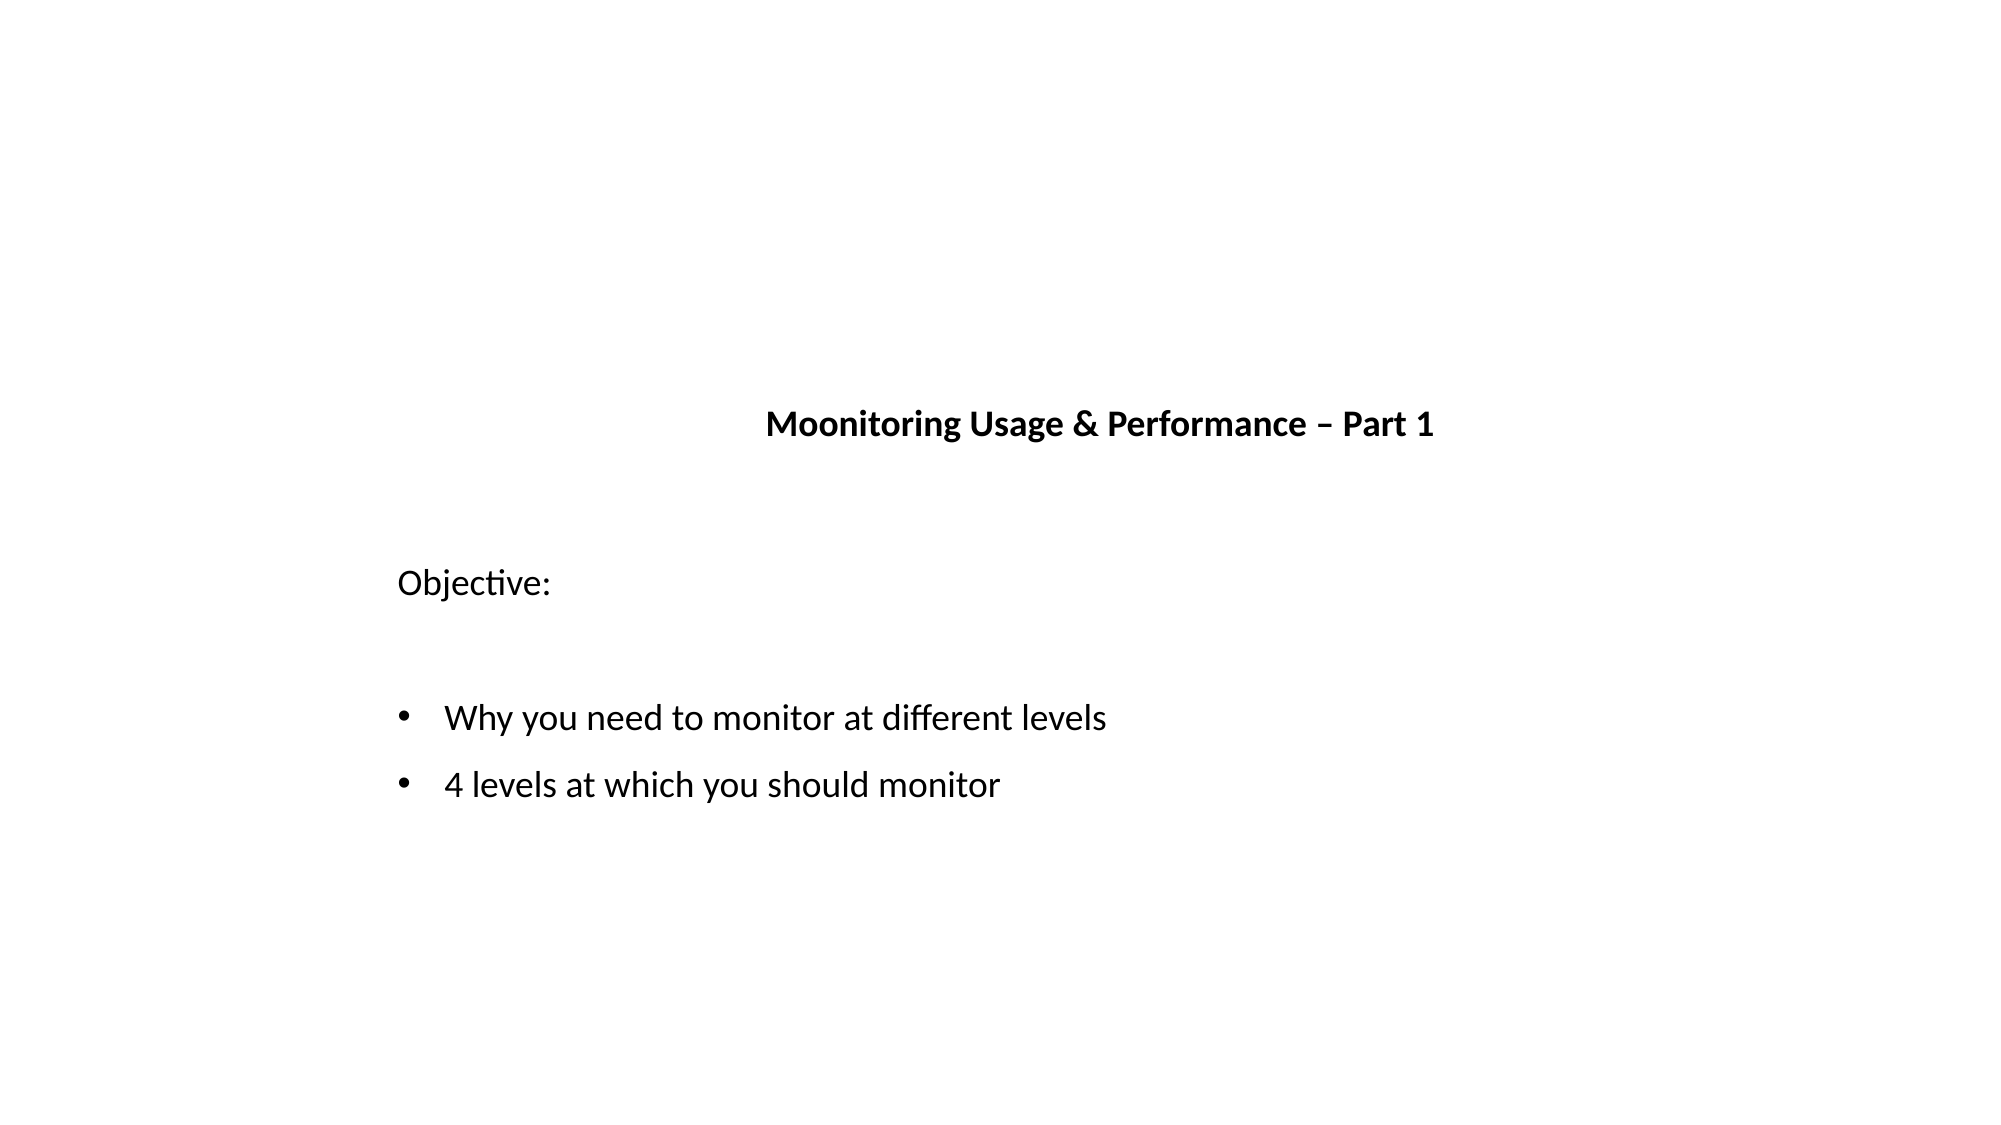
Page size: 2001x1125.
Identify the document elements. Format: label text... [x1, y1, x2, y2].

text_box Moonitoring Usage & Performance – Part 1 [750, 391, 1451, 452]
text_box Objective: Why you need to monitor at different levels 4 levels at which you should monitor [382, 527, 1123, 813]
